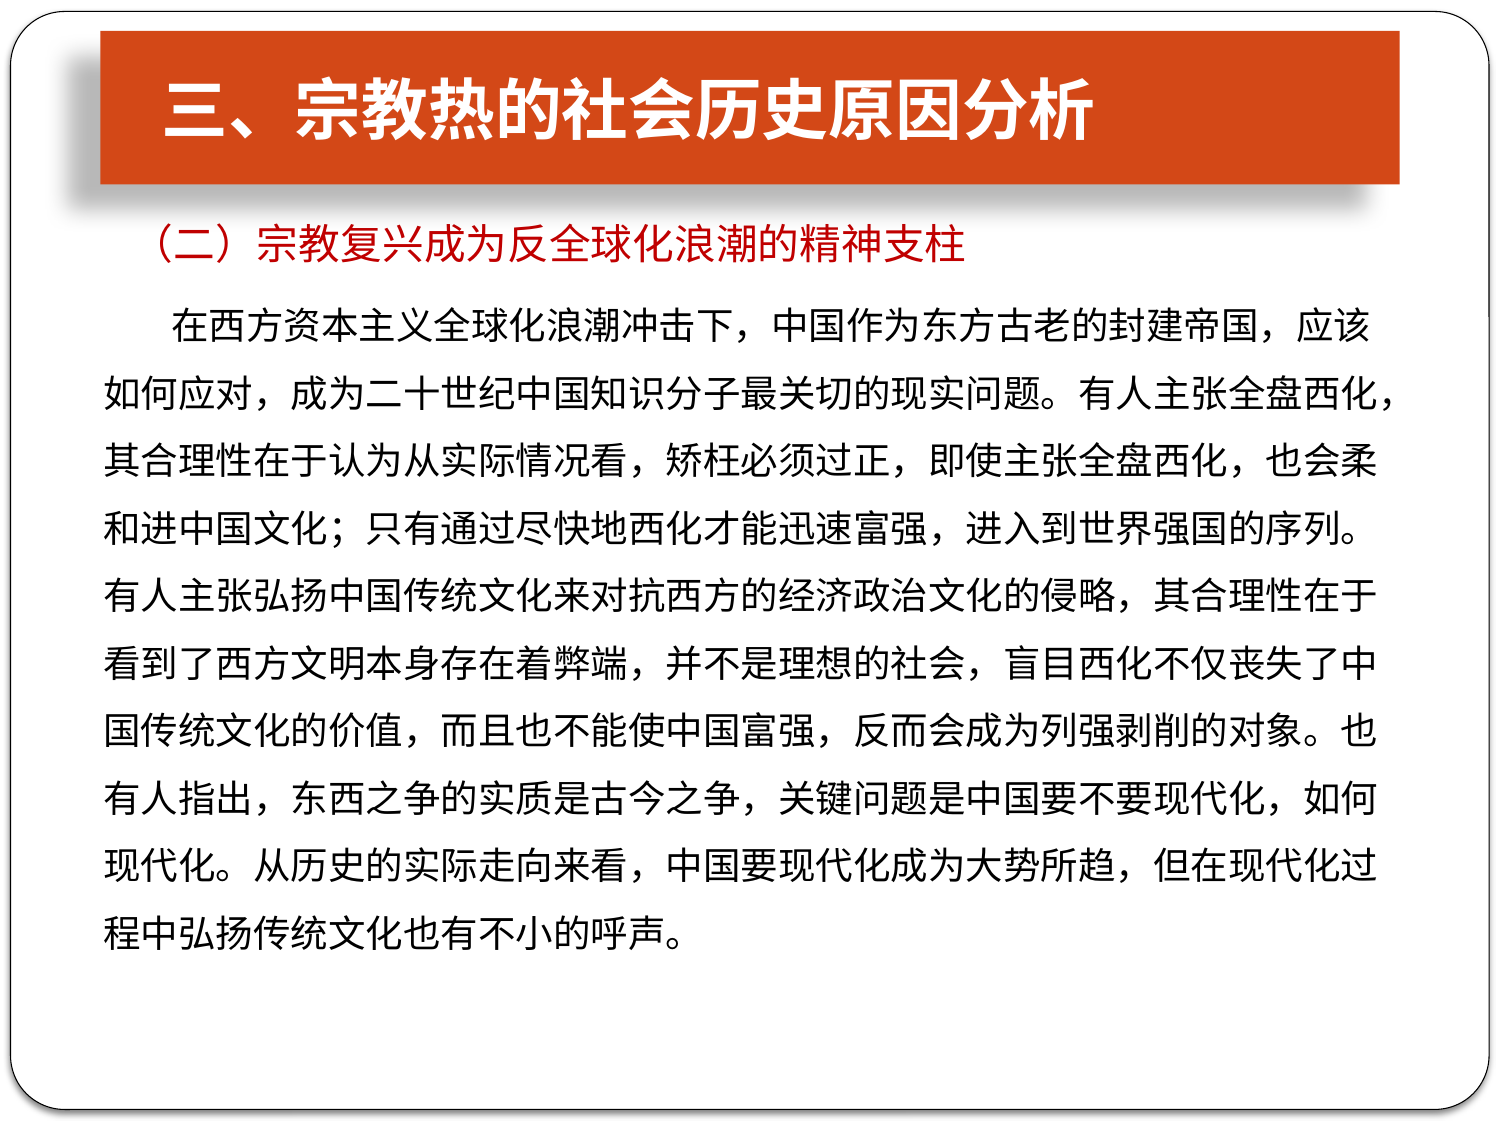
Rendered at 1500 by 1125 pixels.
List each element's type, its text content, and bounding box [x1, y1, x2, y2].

text_box [100, 679, 966, 763]
text_box 三、宗教热的社会历史原因分析 [99, 30, 1401, 185]
text_box [53, 597, 1455, 681]
list （二）宗教复兴成为反全球化浪潮的精神支柱 在西方资本主义全球化浪潮冲击下，中国作为东方古老的封建帝国，应该如何应对，成为二十世纪中国知识分子最关切的现实问题。有人主张全盘西化，其合理性在于认为从实际情况看，矫枉必须过正，即使主张全盘西化，也会柔和进中国文化；只有通过尽快地西化才能迅速富强，进入到世界强国的序列。有人主张弘扬中国传统文化来对抗西方的经济政治文化的侵略，其合理性在于看到了西方文明本身存在着弊端，并不是理想的社会，盲目西化不仅丧失了中国传统文化的价值，而且也不能使中国富强，反而会成为列强剥削的对象。也有人指出，东西之争的实质是古今之争，关键问题是中国要不要现代化，如何现代化。从历史的实际走向来看，中国要现代化成为大势所趋，但在现代化过程中弘扬传统文化也有不小的呼声。 [88, 208, 1400, 597]
list （二）宗教复兴成为反全球化浪潮的精神支柱 在西方资本主义全球化浪潮冲击下，中国作为东方古老的封建帝国，应该如何应对，成为二十世纪中国知识分子最关切的现实问题。有人主张全盘西化，其合理性在于认为从实际情况看，矫枉必须过正，即使主张全盘西化，也会柔和进中国文化；只有通过尽快地西化才能迅速富强，进入到世界强国的序列。有人主张弘扬中国传统文化来对抗西方的经济政治文化的侵略，其合理性在于看到了西方文明本身存在着弊端，并不是理想的社会，盲目西化不仅丧失了中国传统文化的价值，而且也不能使中国富强，反而会成为列强剥削的对象。也有人指出，东西之争的实质是古今之争，关键问题是中国要不要现代化，如何现代化。从历史的实际走向来看，中国要现代化成为大势所趋，但在现代化过程中弘扬传统文化也有不小的呼声。 [88, 681, 1400, 1119]
text_box [643, 475, 1447, 549]
